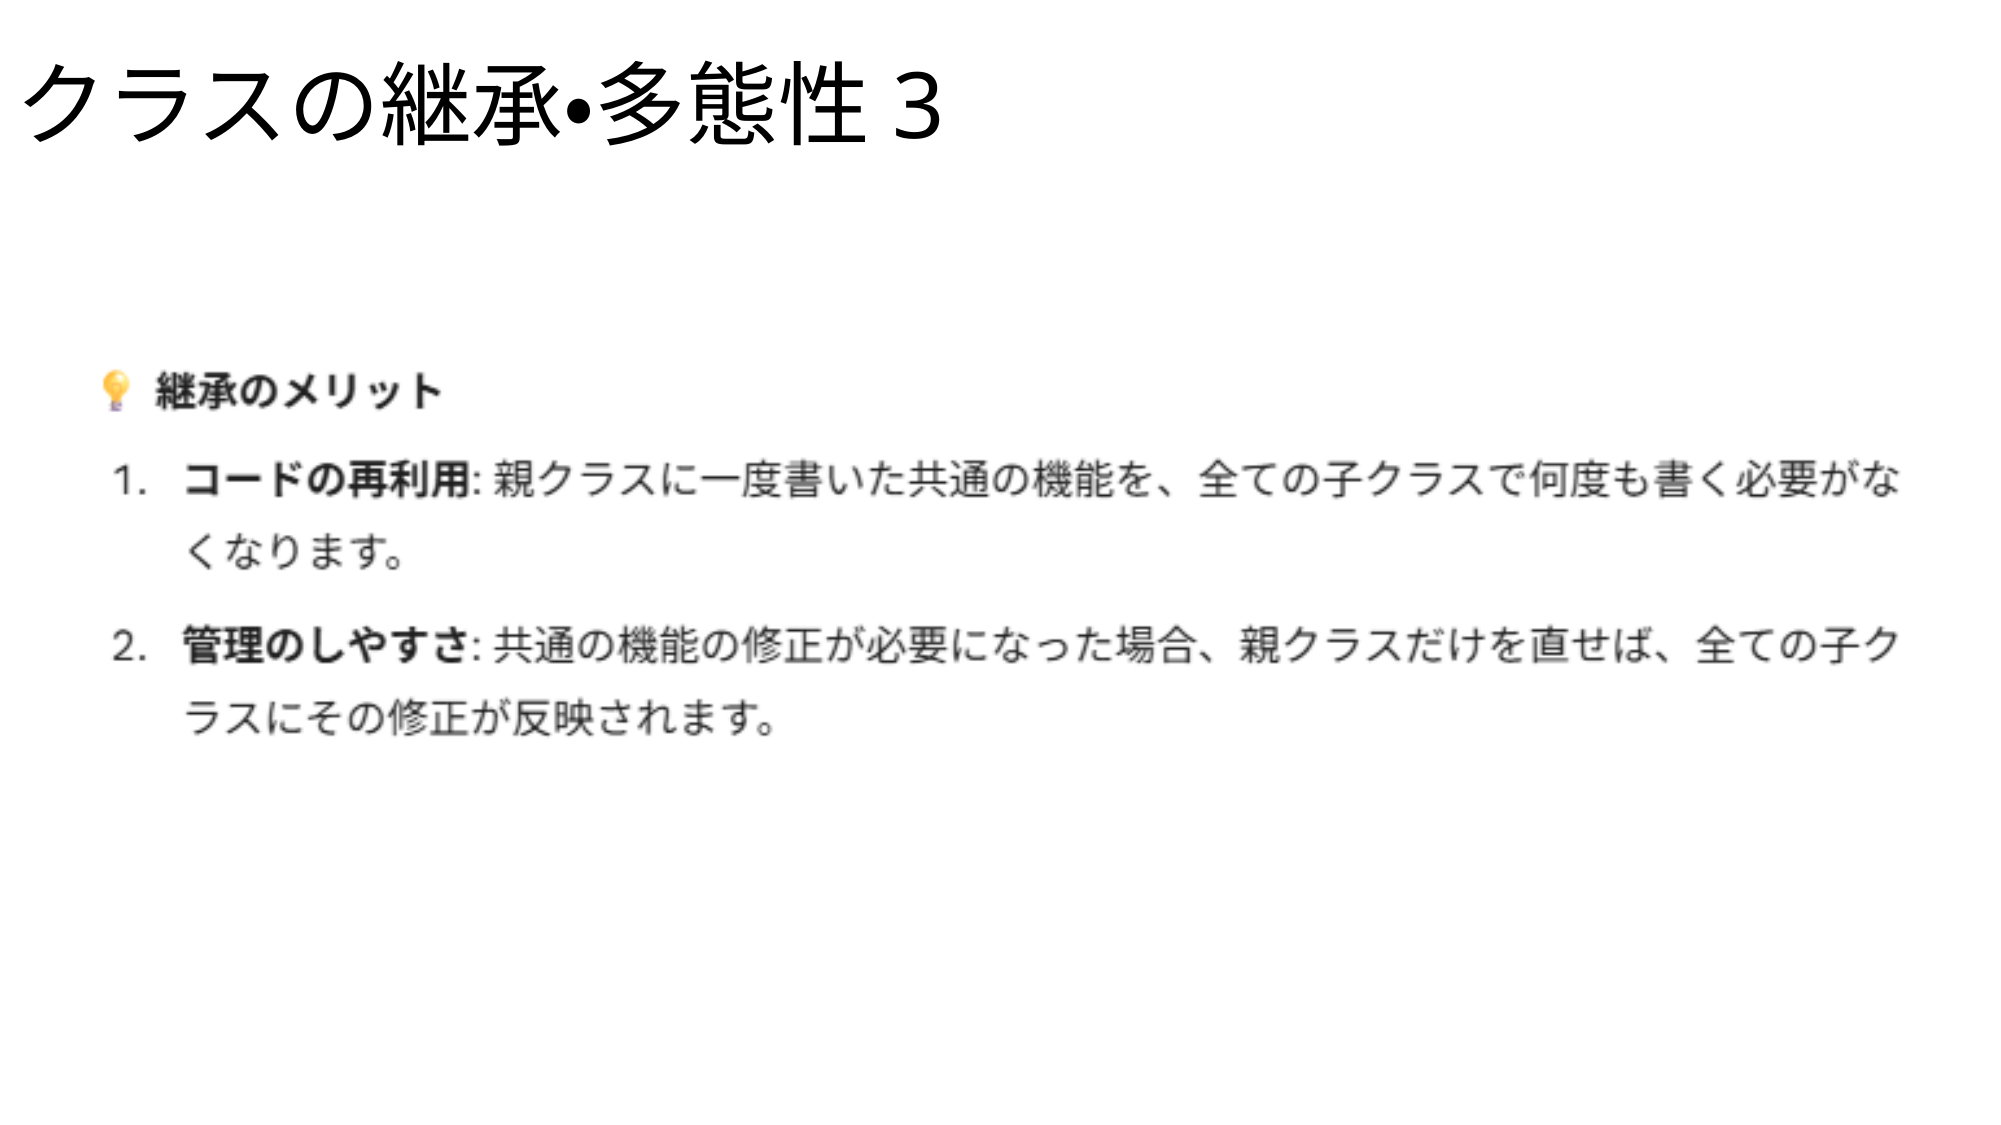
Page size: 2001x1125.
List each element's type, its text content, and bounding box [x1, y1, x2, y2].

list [68, 341, 1932, 784]
title クラスの継承・多態性3 [0, 0, 1725, 218]
